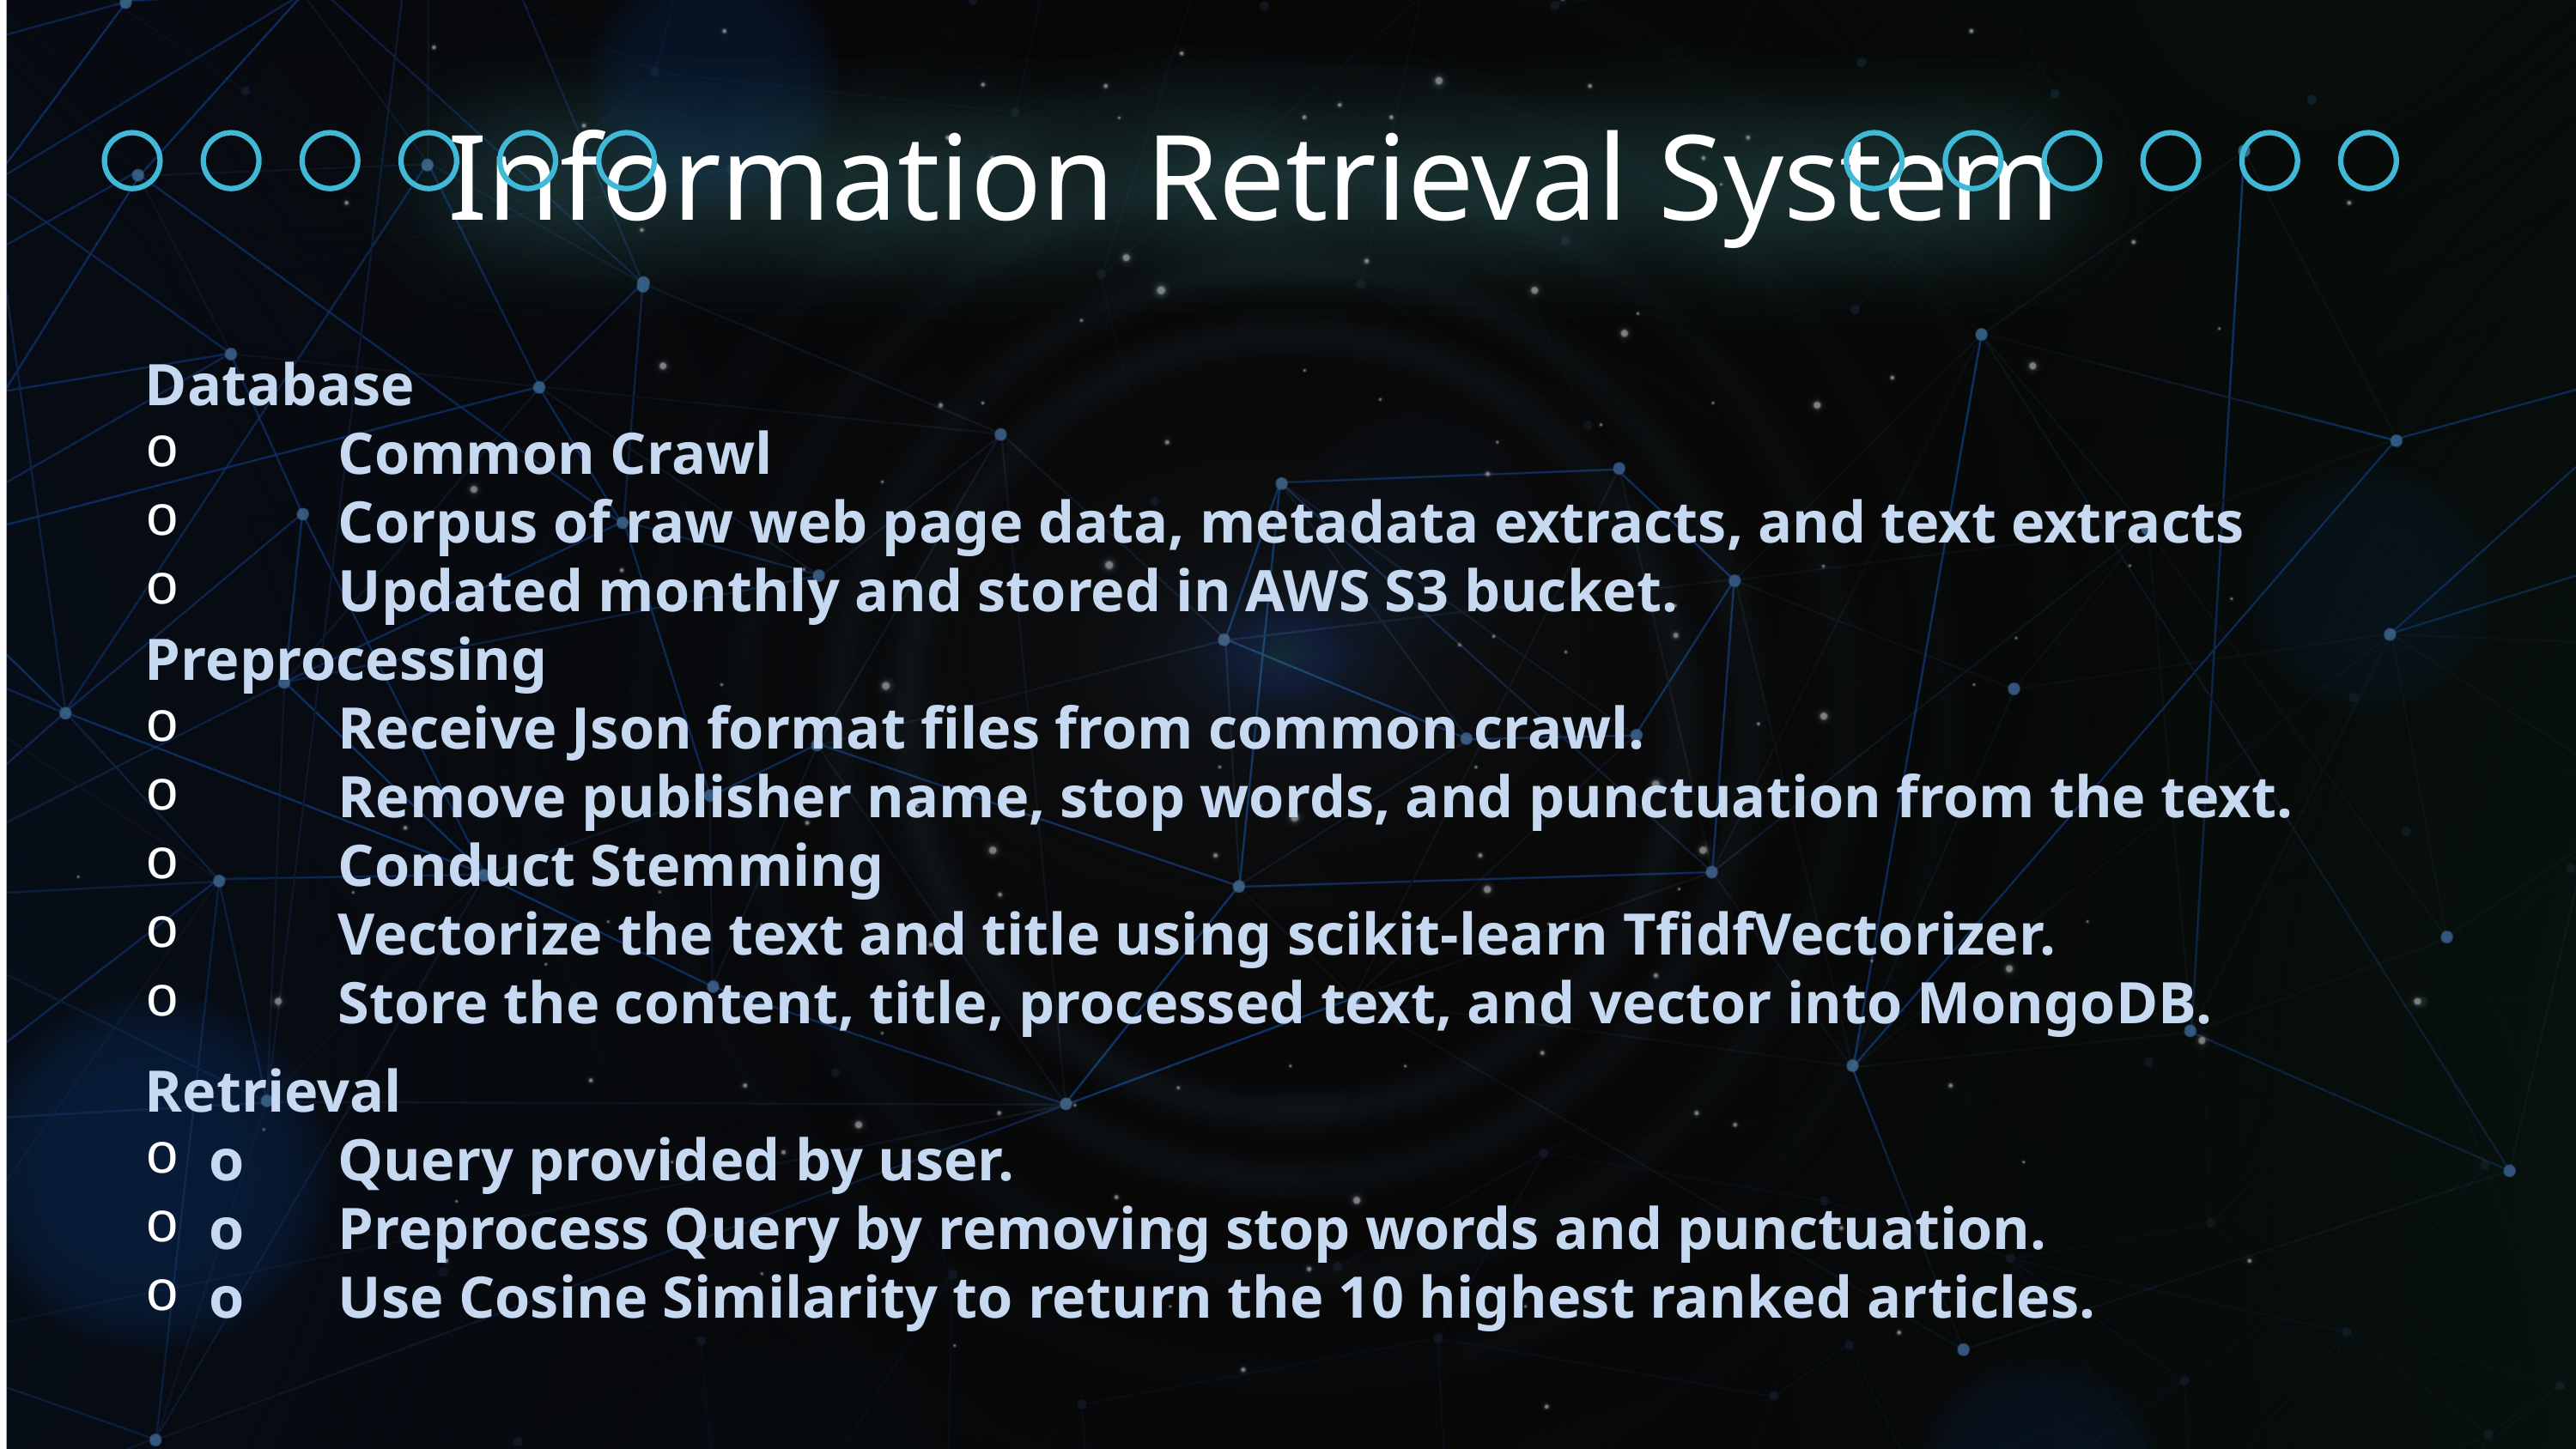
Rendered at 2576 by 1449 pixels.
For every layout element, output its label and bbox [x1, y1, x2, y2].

text_box [104, 132, 161, 189]
text_box [1846, 132, 1903, 189]
picture [6, 0, 2576, 1449]
text_box [598, 132, 655, 189]
text_box [2340, 132, 2397, 189]
text_box [203, 132, 259, 189]
text_box [400, 132, 458, 189]
text_box [499, 132, 556, 189]
text_box [2142, 132, 2199, 189]
text_box [1945, 132, 2002, 189]
text_box [2044, 132, 2100, 189]
text_box [2241, 132, 2298, 189]
text_box [301, 132, 358, 189]
